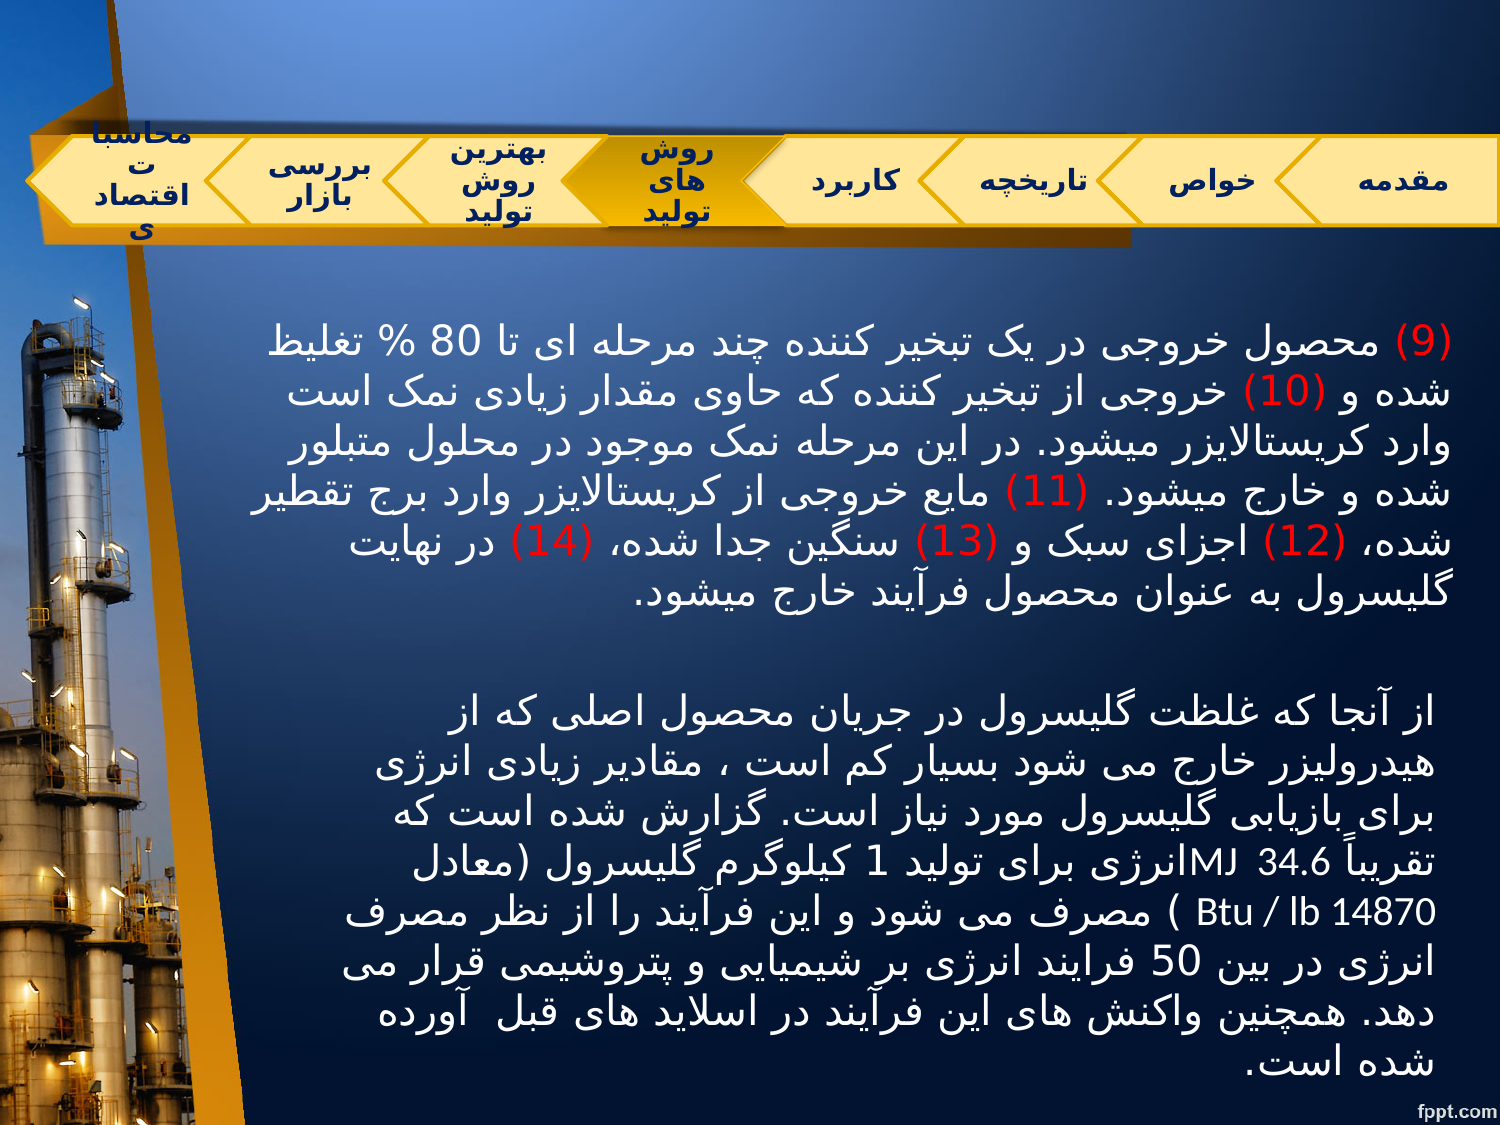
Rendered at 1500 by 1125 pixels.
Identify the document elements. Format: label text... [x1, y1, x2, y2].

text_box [26, 0, 1500, 407]
picture [0, 0, 1500, 1125]
text_box (9) محصول خروجی در یک تبخیر کننده چند مرحله ای تا 80 % تغلیظ شده و (10) خروجی از تبخیر کننده که حاوی مقدار زیادی نمک است وارد کریستالایزر میشود. در این مرحله نمک موجود در محلول متبلور شده و خارج میشود. (11) مایع خروجی از کریستالایزر وارد برج تقطیر شده، (12) اجزای سبک و (13) سنگین جدا شده، (14) در نهایت گلیسرول به عنوان محصول فرآیند خارج میشود. [228, 415, 1468, 622]
text_box از آنجا که غلظت گلیسرول در جریان محصول اصلی که از هیدرولیزر خارج می شود بسیار کم است ، مقادیر زیادی انرژی برای بازیابی گلیسرول مورد نیاز است. گزارش شده است که تقریباً MJ 34.6انرژی برای تولید 1 کیلوگرم گلیسرول (معادل Btu / lb 14870 ) مصرف می شود و این فرآیند را از نظر مصرف انرژی در بین 50 فرایند انرژی بر شیمیایی و پتروشیمی قرار می دهد. همچنین واکنش های این فرآیند در اسلاید های قبل آورده شده است. [290, 676, 1452, 1092]
